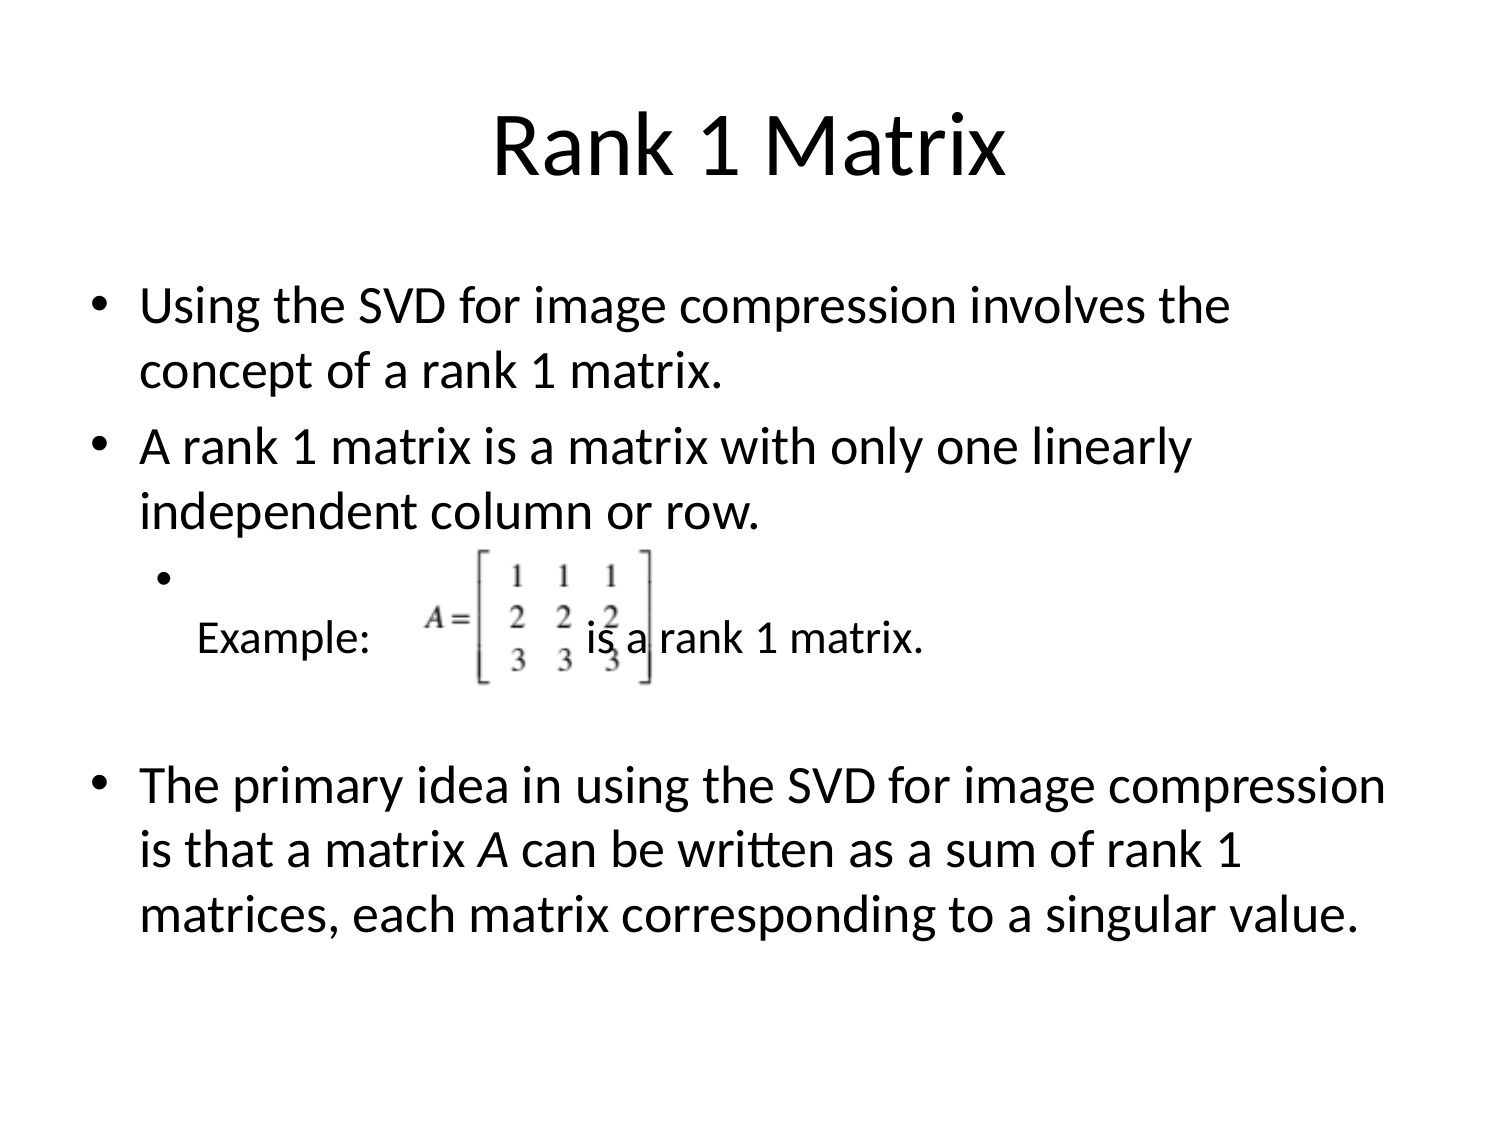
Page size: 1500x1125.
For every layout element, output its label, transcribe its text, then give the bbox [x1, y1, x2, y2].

title Rank 1 Matrix [75, 45, 1425, 233]
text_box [419, 542, 653, 688]
list Using the SVD for image compression involves the concept of a rank 1 matrix. A rank 1 matrix is a matrix with only one linearly independent column or row. Example: is a rank 1 matrix. The primary idea in using the SVD for image compression is that a matrix A can be written as a sum of rank 1 matrices, each matrix corresponding to a singular value. [75, 262, 1425, 1005]
